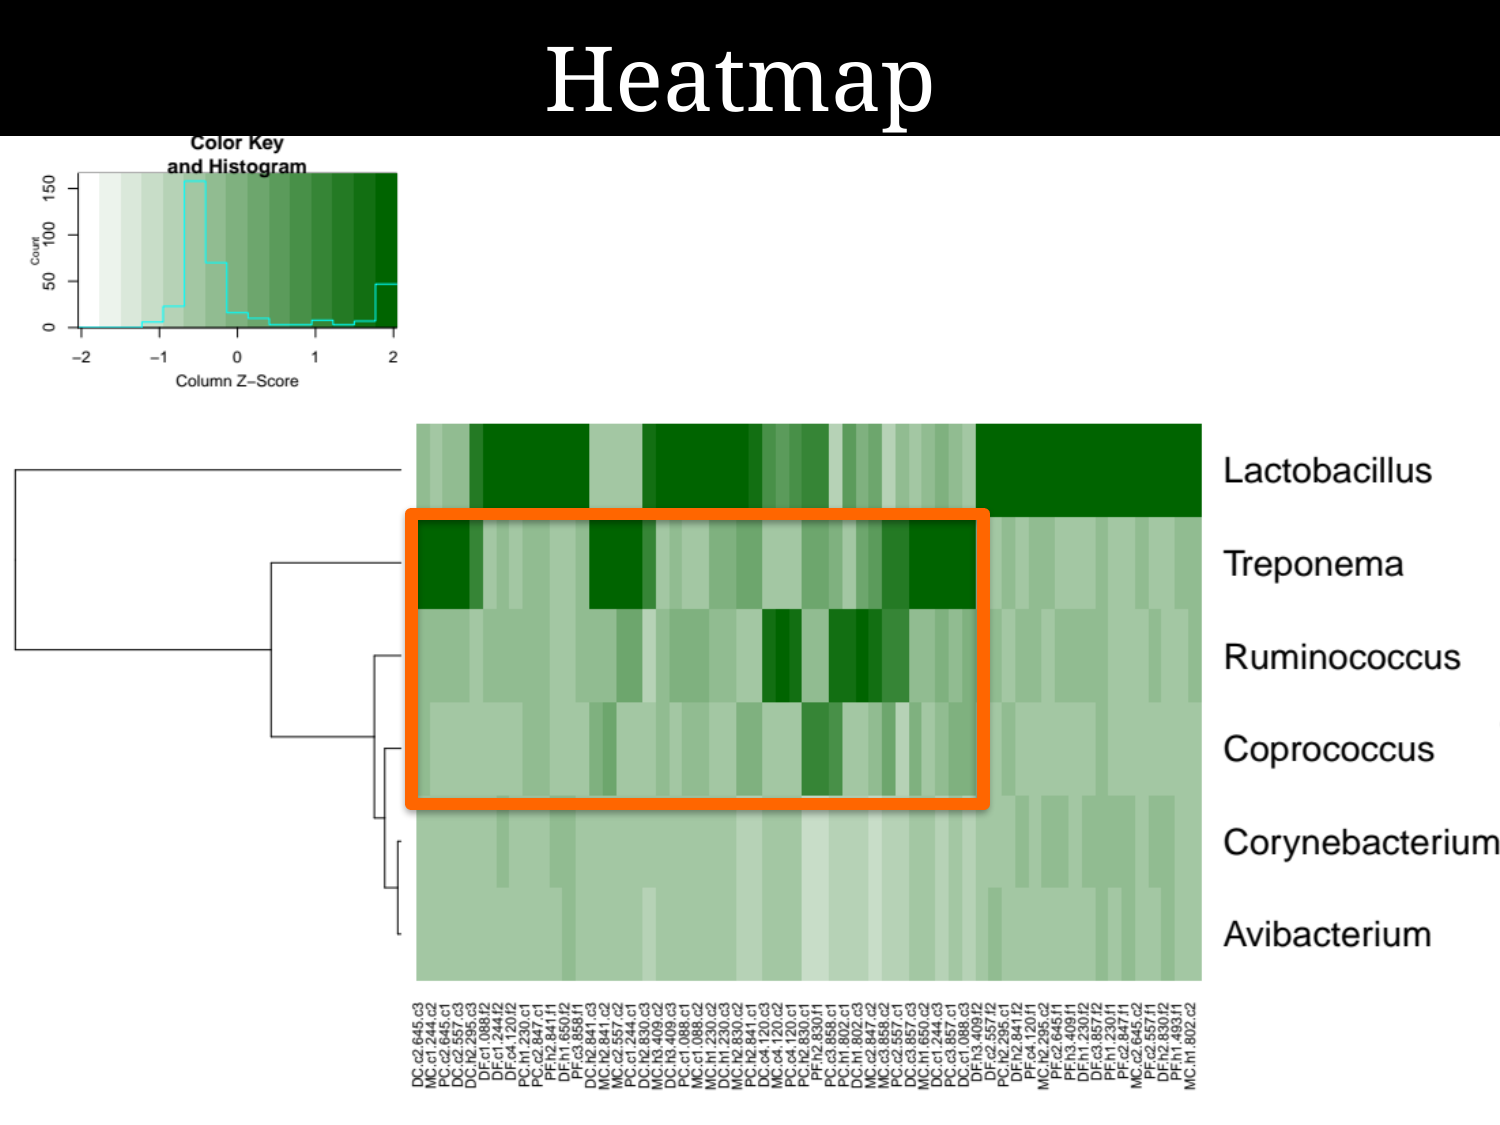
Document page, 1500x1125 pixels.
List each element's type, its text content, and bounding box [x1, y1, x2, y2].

title Heatmap [78, 13, 1404, 134]
picture [0, 136, 1500, 1125]
